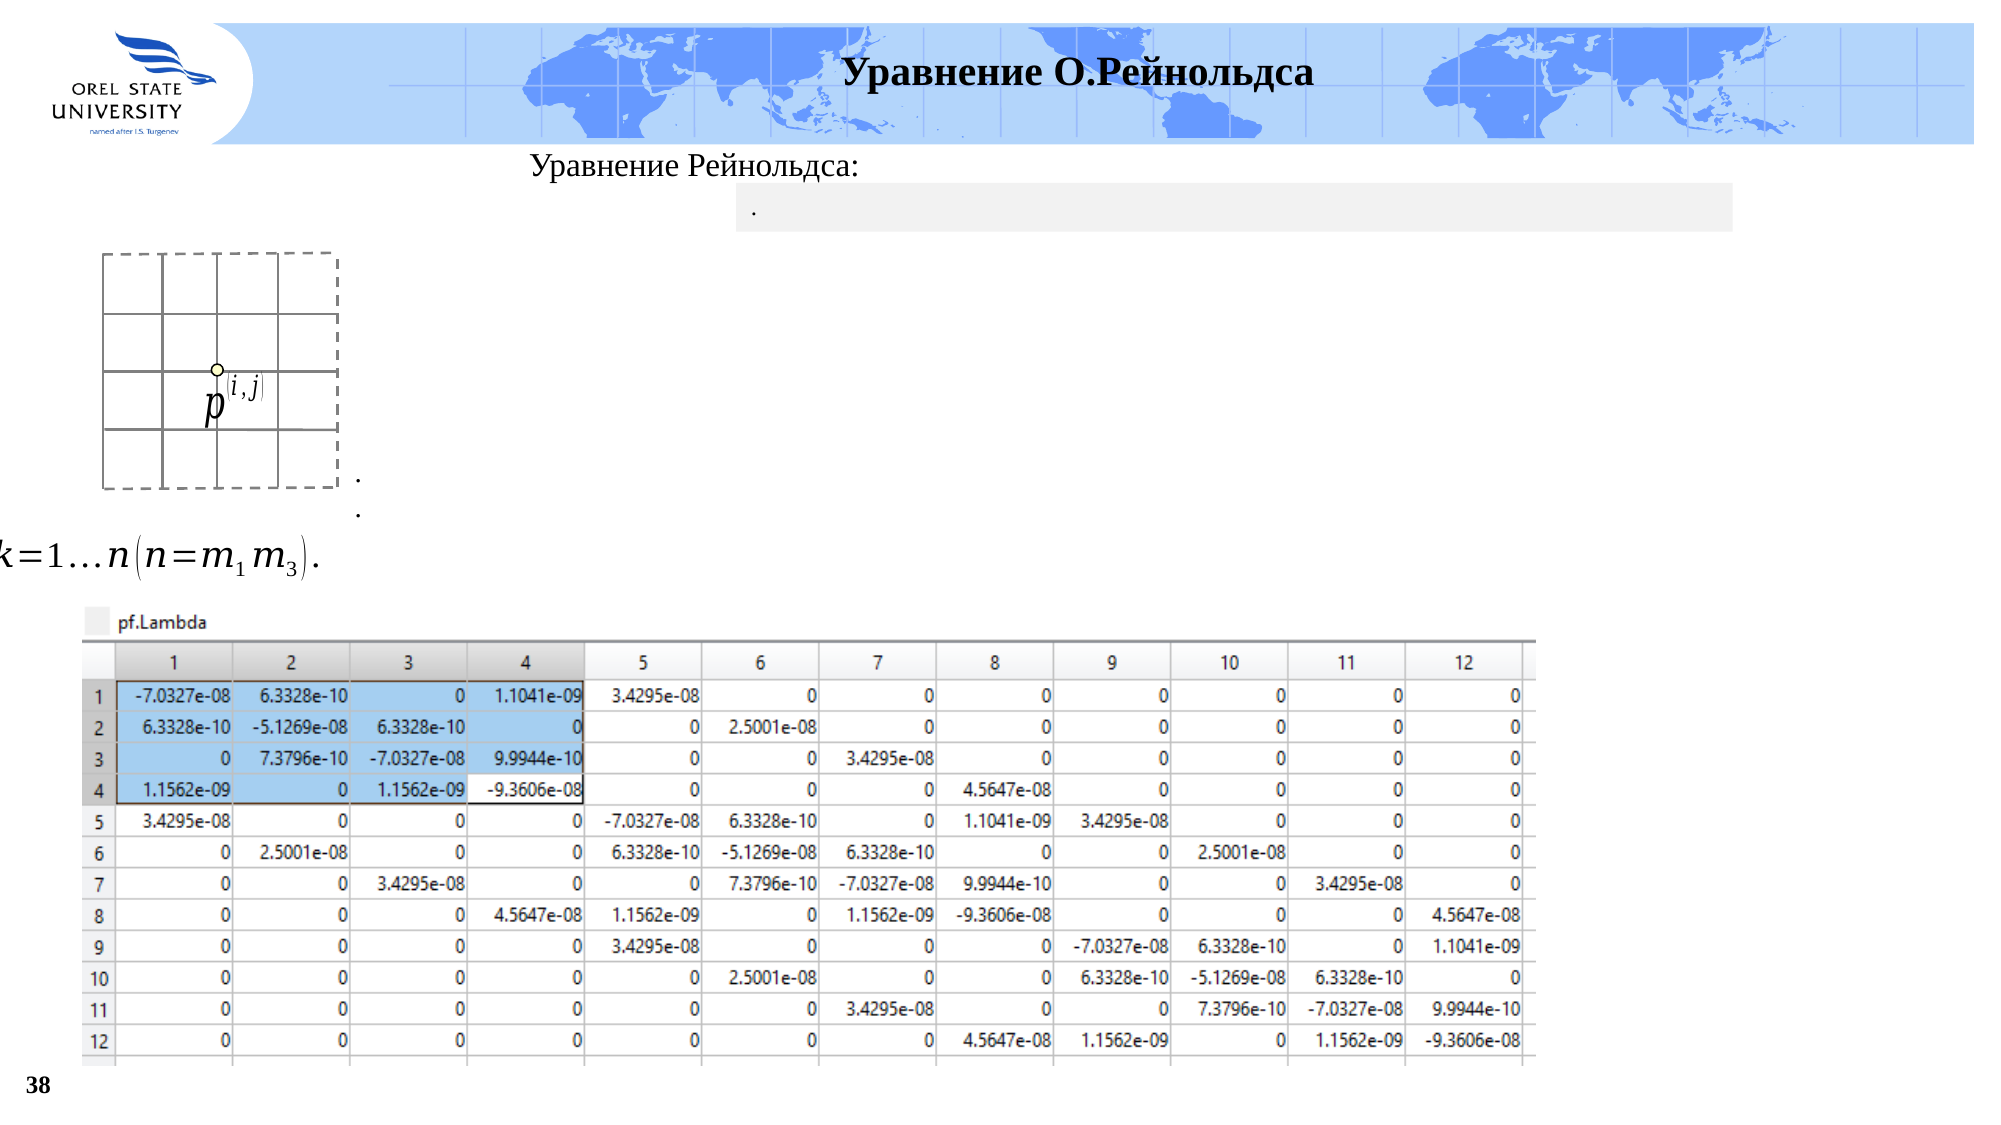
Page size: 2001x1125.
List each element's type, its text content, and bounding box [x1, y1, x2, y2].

text_box Уравнение Рейнольдса: [514, 135, 1348, 190]
picture [51, 29, 217, 136]
text_box Уравнение О.Рейнольдса [222, 36, 1933, 101]
picture [81, 604, 1536, 1066]
